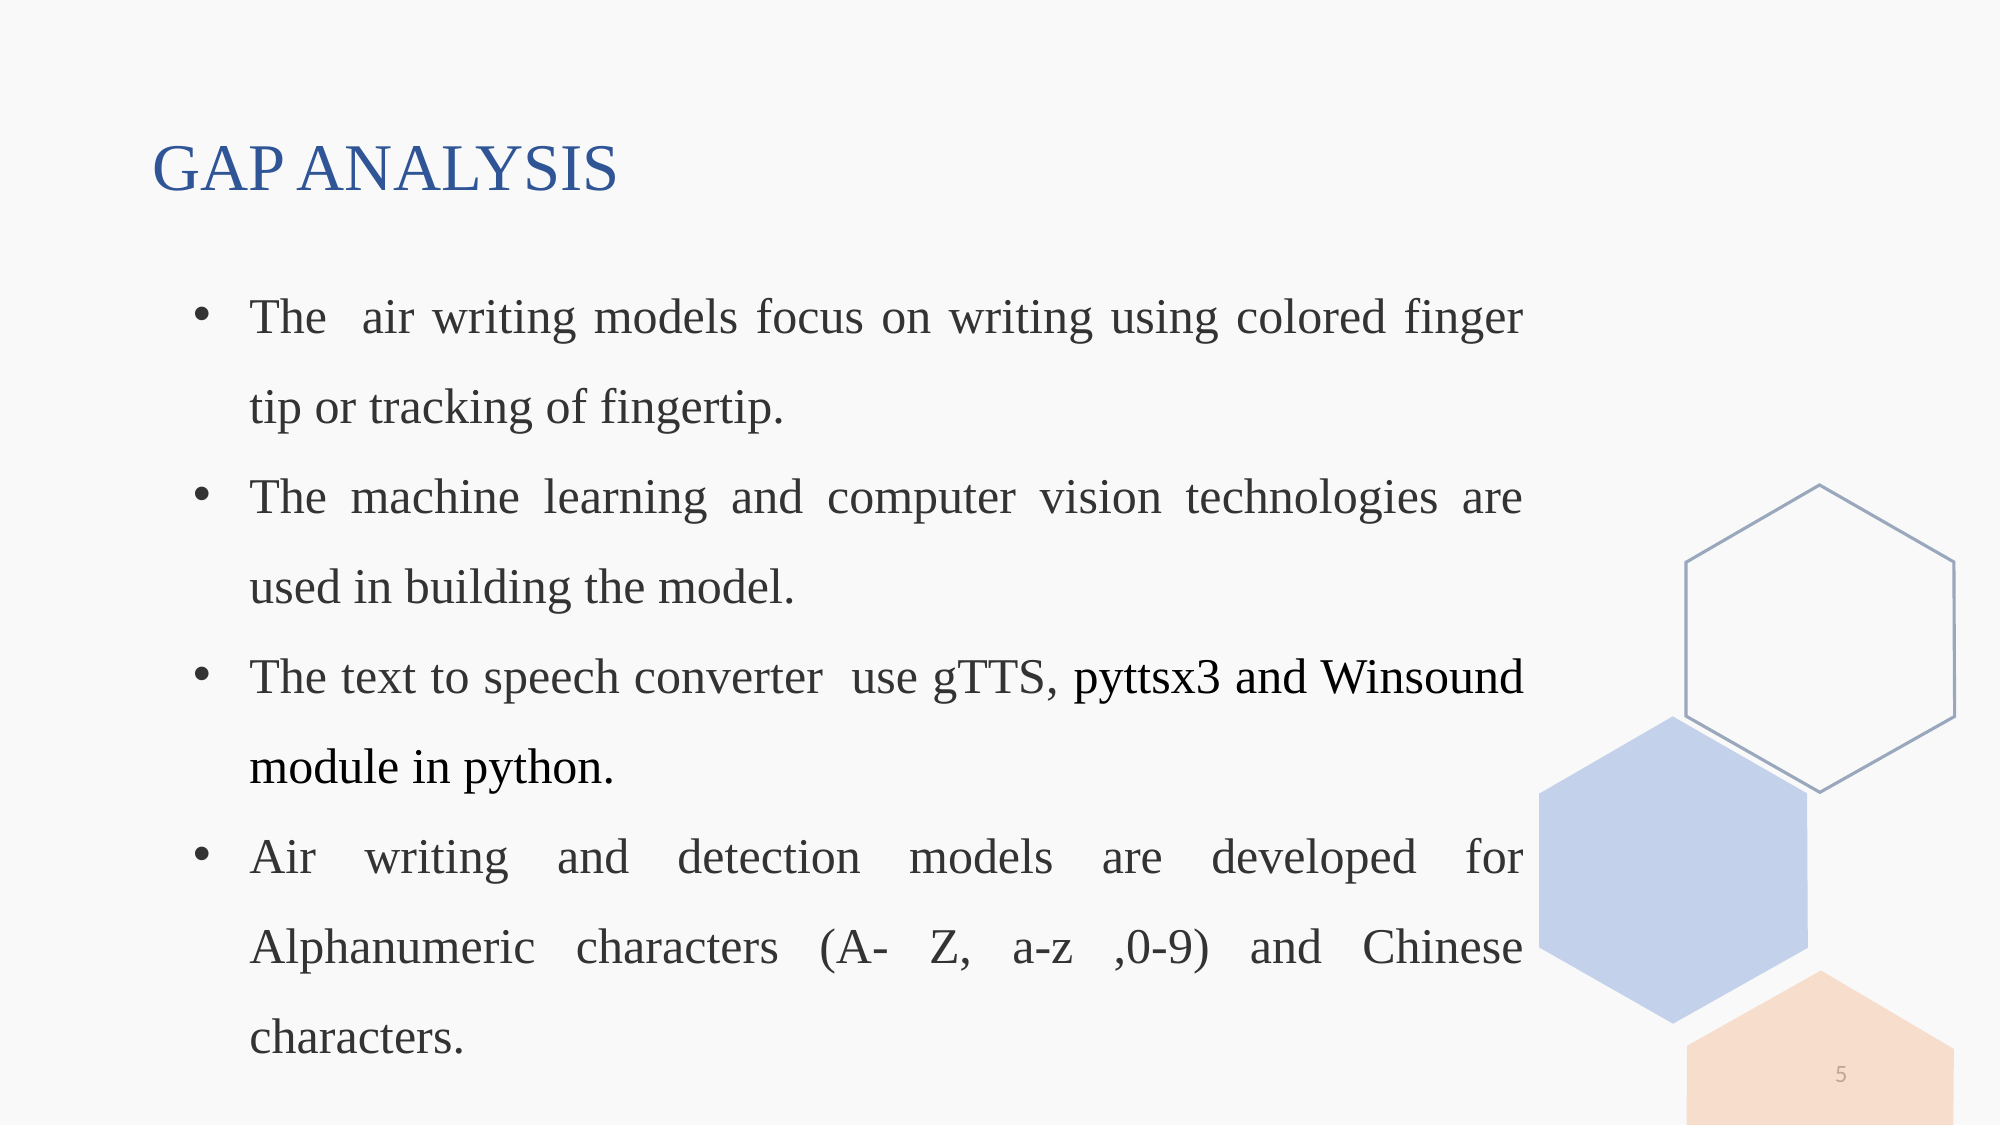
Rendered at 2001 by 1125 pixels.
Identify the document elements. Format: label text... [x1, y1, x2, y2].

text_box The air writing models focus on writing using colored finger tip or tracking of fingertip. The machine learning and computer vision technologies are used in building the model. The text to speech converter use gTTS, pyttsx3 and Winsound module in python. Air writing and detection models are developed for Alphanumeric characters (A- Z, a-z ,0-9) and Chinese characters. [178, 246, 1540, 1125]
text_box [1686, 970, 1954, 1125]
text_box [1540, 716, 1808, 1024]
text_box [1685, 484, 1955, 793]
slide_number 5 [1412, 1042, 1863, 1103]
title GAP ANALYSIS [137, 59, 1863, 278]
